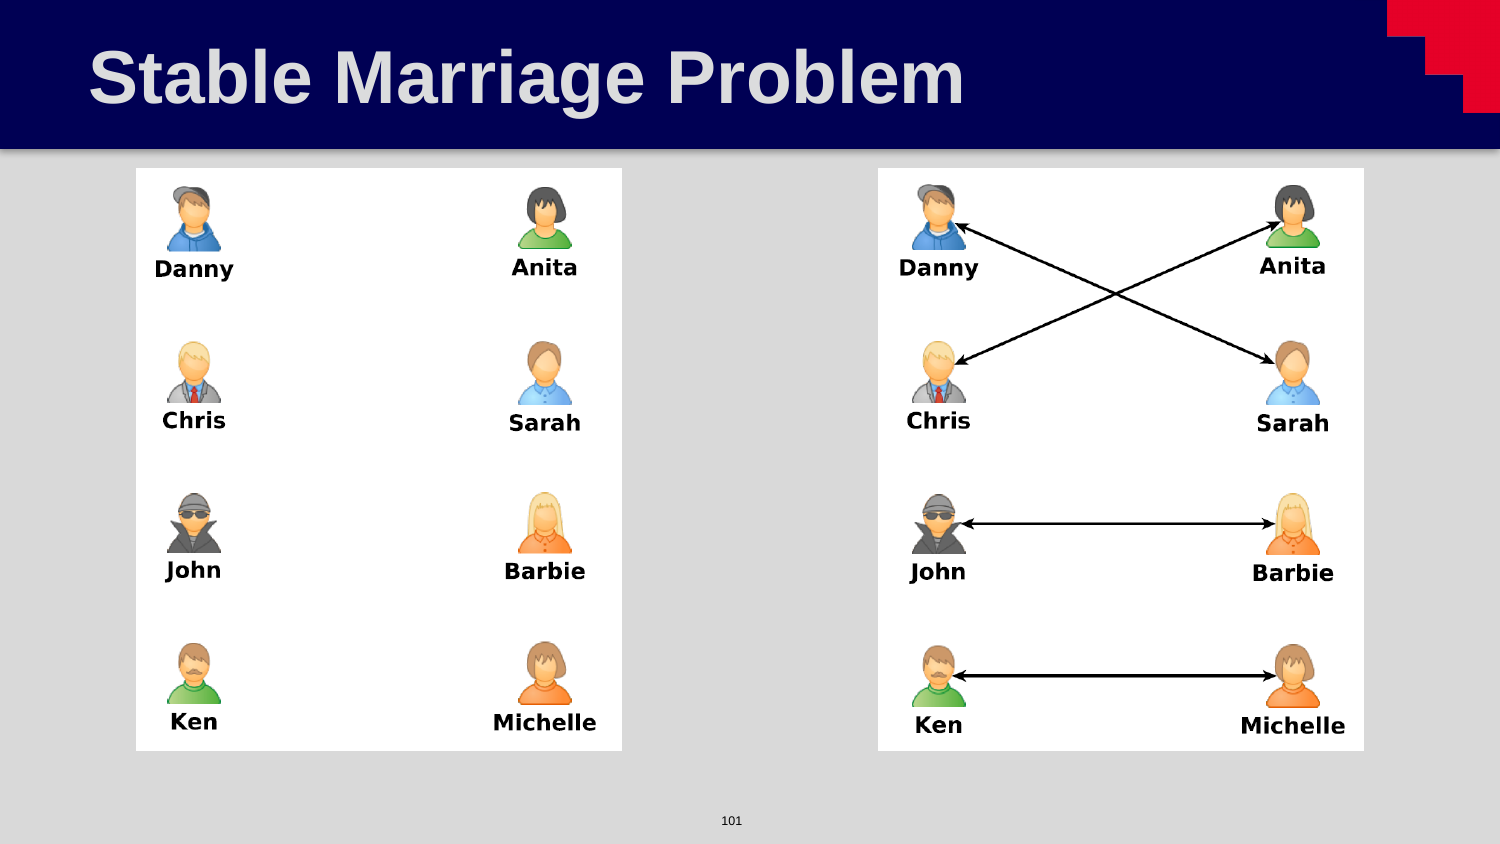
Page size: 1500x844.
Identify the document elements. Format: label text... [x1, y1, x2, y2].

title Stable Marriage Problem [0, 0, 1356, 150]
picture [1387, 0, 1500, 113]
picture [135, 168, 622, 751]
picture [878, 168, 1365, 751]
